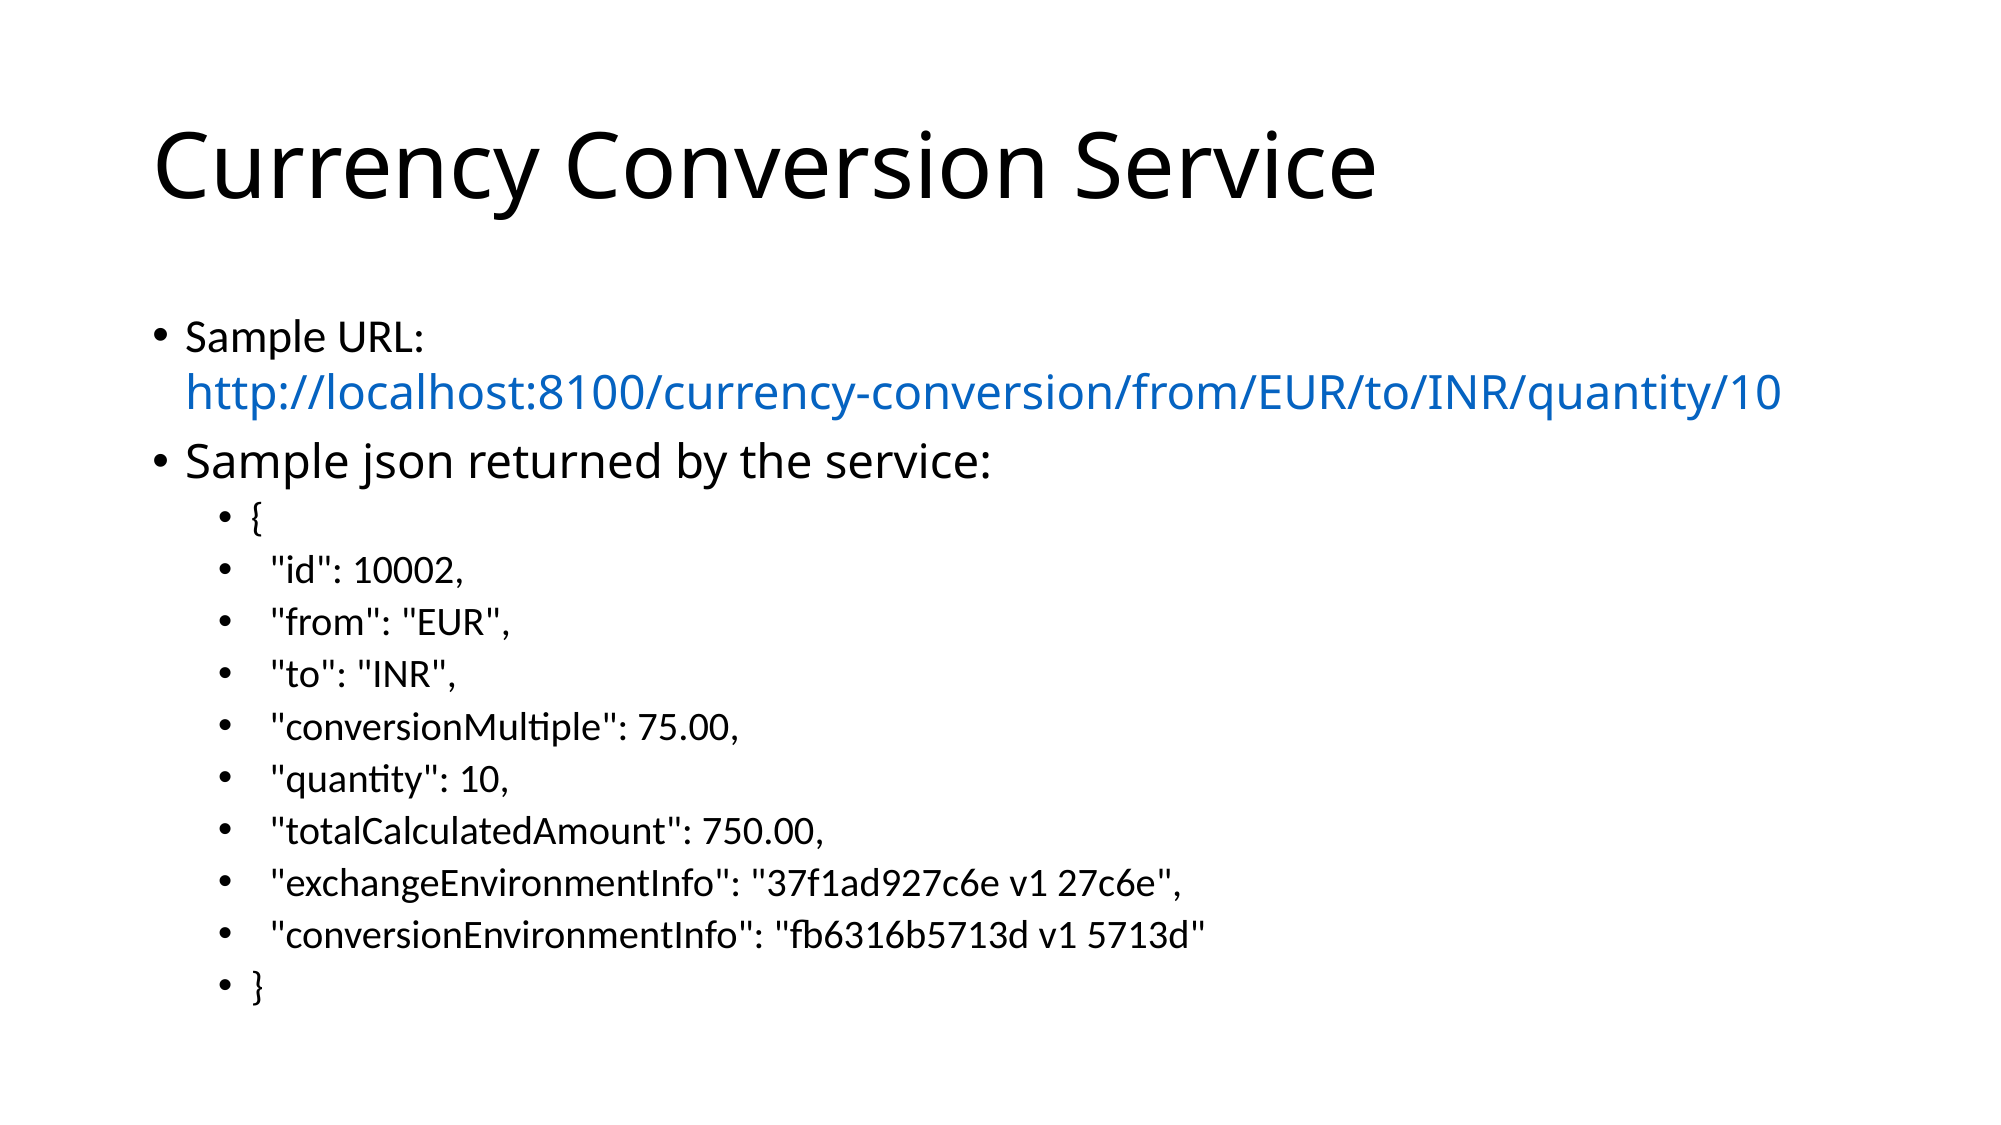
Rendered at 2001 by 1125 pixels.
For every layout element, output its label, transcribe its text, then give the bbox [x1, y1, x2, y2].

title Currency Conversion Service [137, 59, 1863, 278]
list Sample URL: http://localhost:8100/currency-conversion/from/EUR/to/INR/quantity/10 Sample json returned by the service: { "id": 10002, "from": "EUR", "to": "INR", "conversionMultiple": 75.00, "quantity": 10, "totalCalculatedAmount": 750.00, "exchangeEnvironmentInfo": "37f1ad927c6e v1 27c6e", "conversionEnvironmentInfo": "fb6316b5713d v1 5713d" } [137, 304, 1863, 1019]
